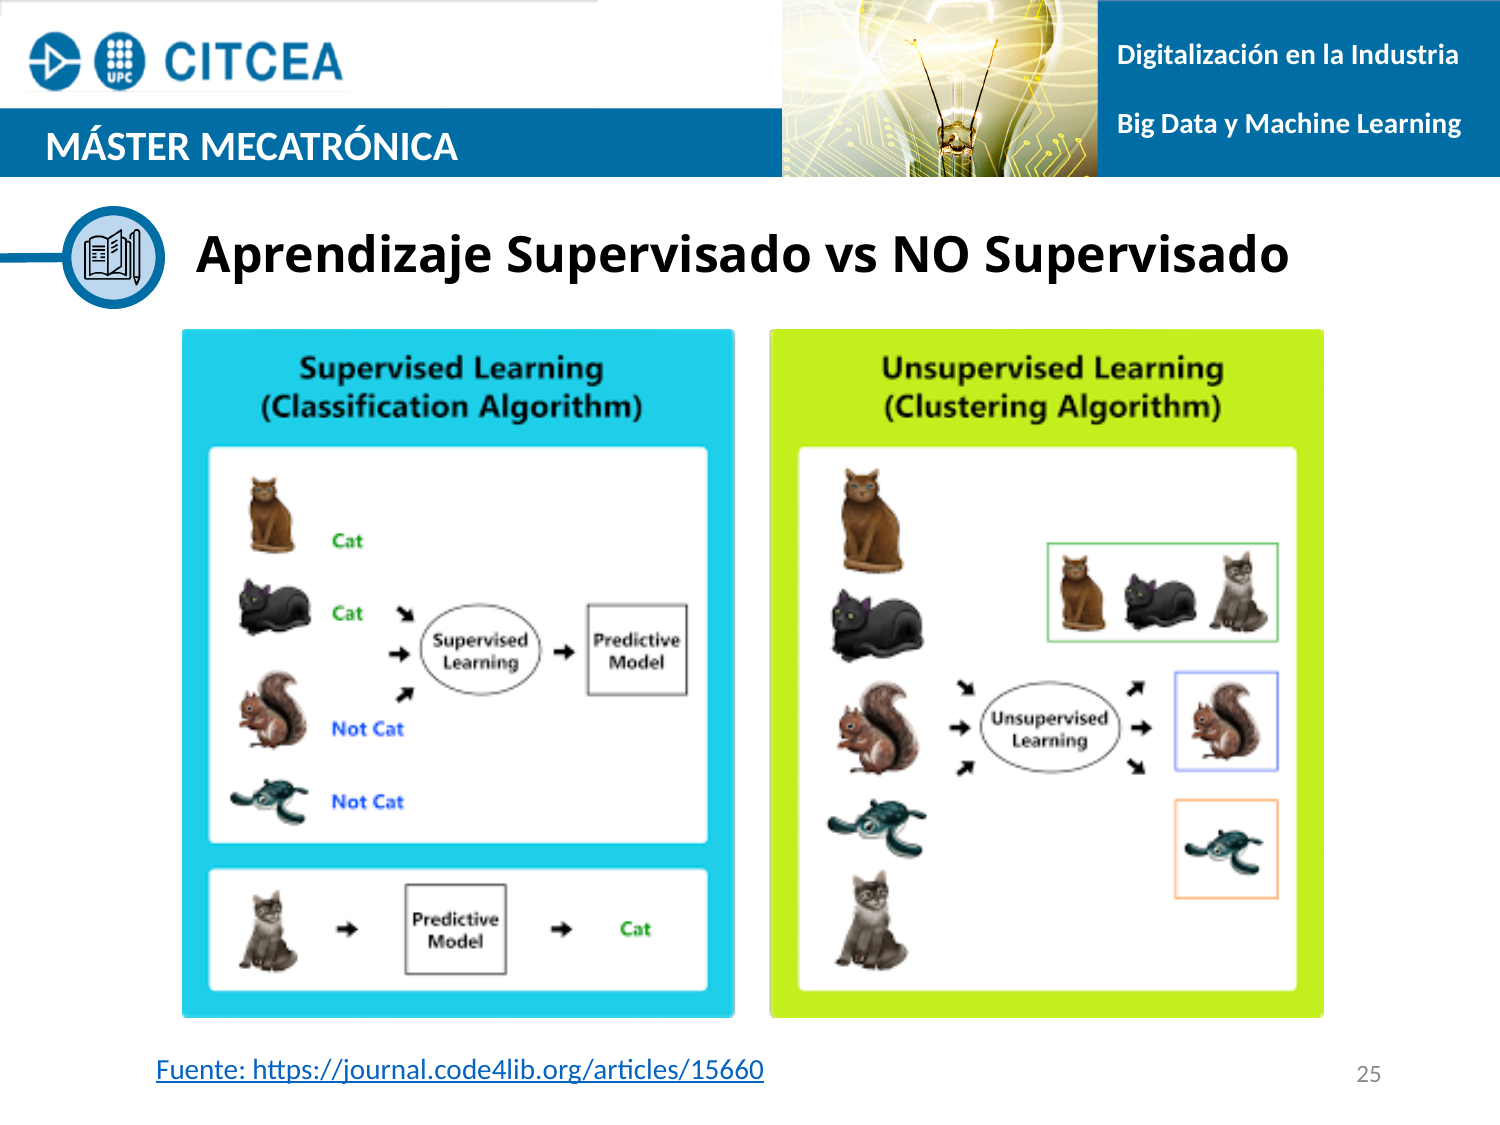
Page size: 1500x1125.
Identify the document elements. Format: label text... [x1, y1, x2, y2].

picture [782, 0, 1500, 177]
picture [0, 0, 598, 108]
picture [83, 228, 141, 286]
text_box Fuente: https://journal.code4lib.org/articles/15660 [141, 1042, 780, 1125]
slide_number 25 [1059, 1042, 1397, 1103]
text_box Aprendizaje Supervisado vs NO Supervisado [181, 221, 1500, 347]
text_box [66, 210, 161, 305]
picture [181, 329, 1324, 1018]
